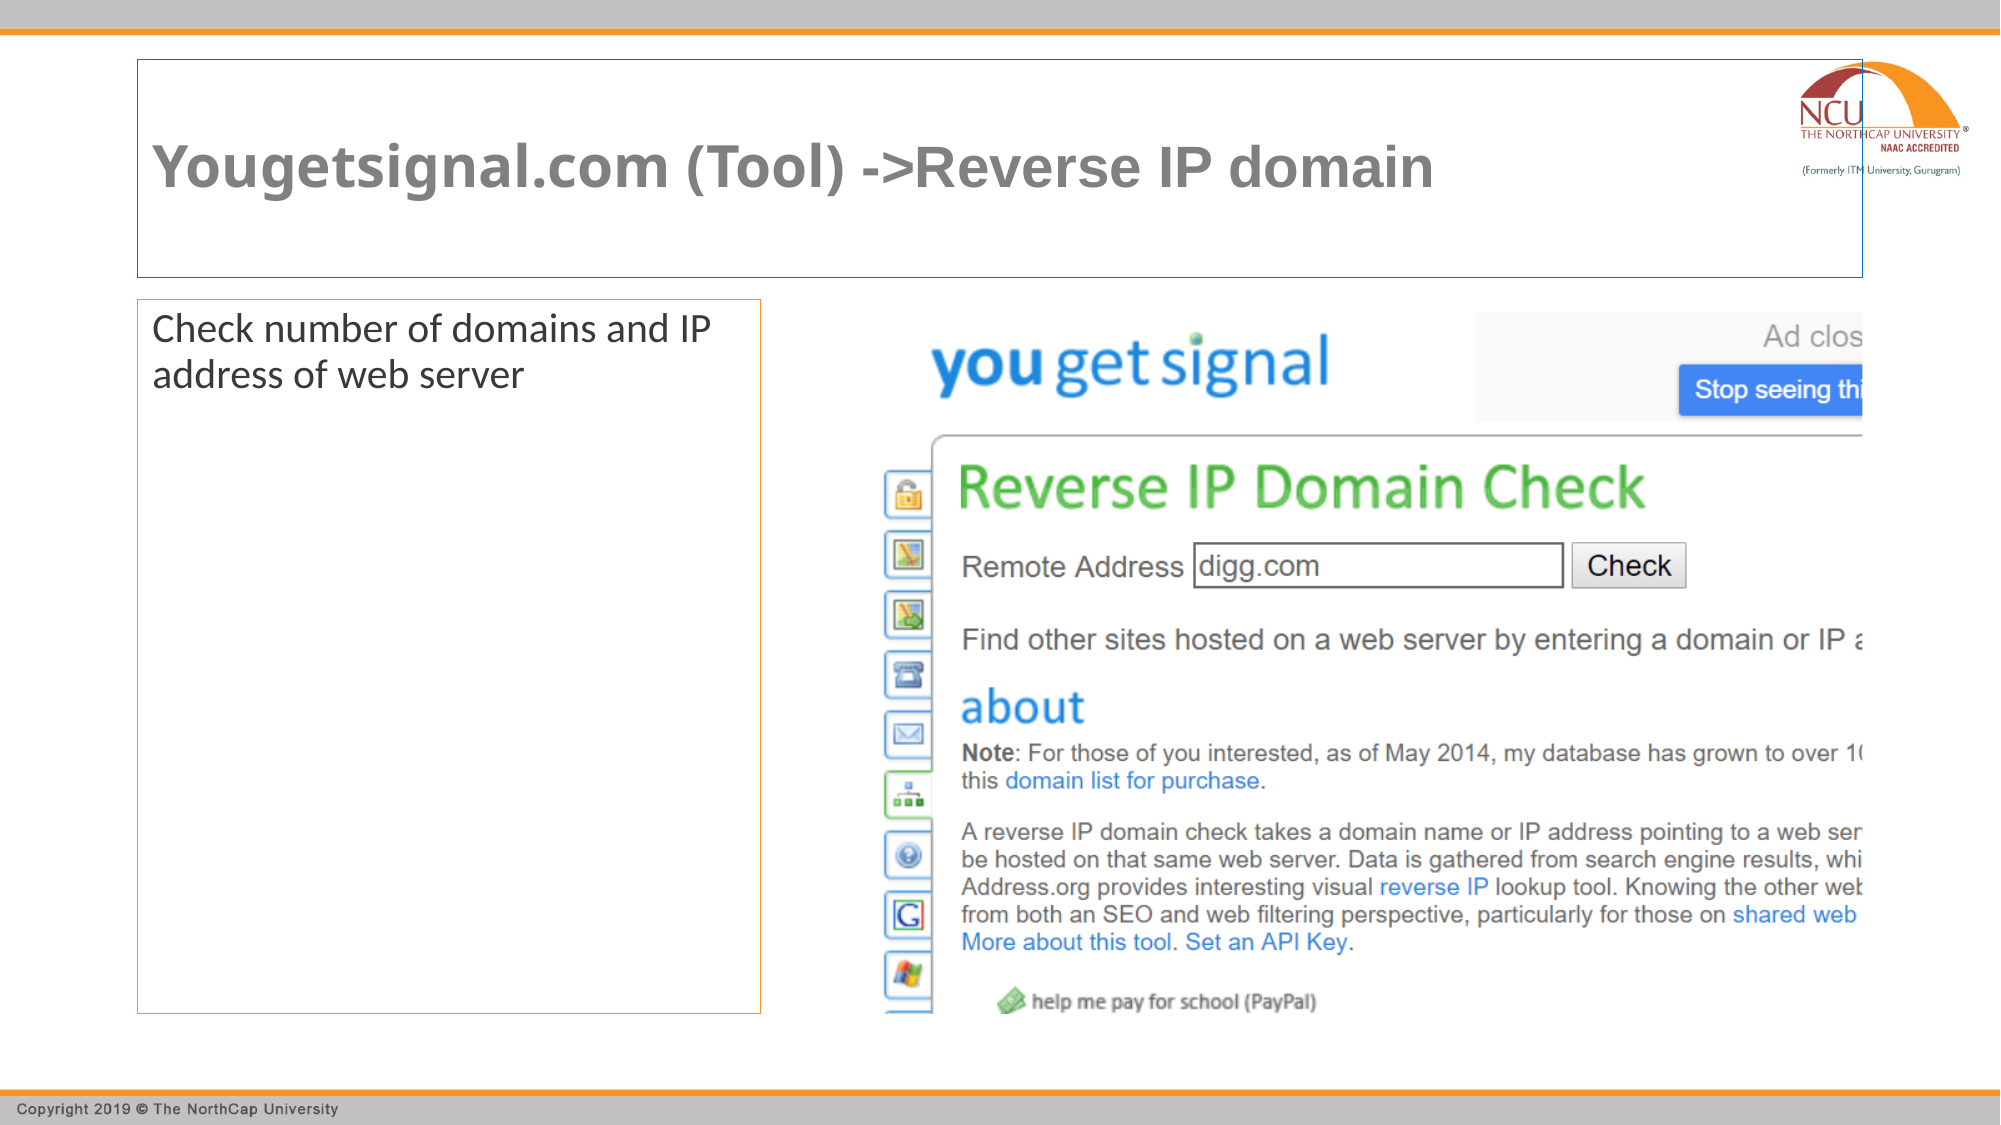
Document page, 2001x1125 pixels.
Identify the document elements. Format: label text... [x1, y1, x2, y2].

list Check number of domains and IP address of web server [137, 299, 761, 1014]
picture [0, 0, 2000, 1125]
title Yougetsignal.com (Tool) ->Reverse IP domain [137, 59, 1863, 278]
